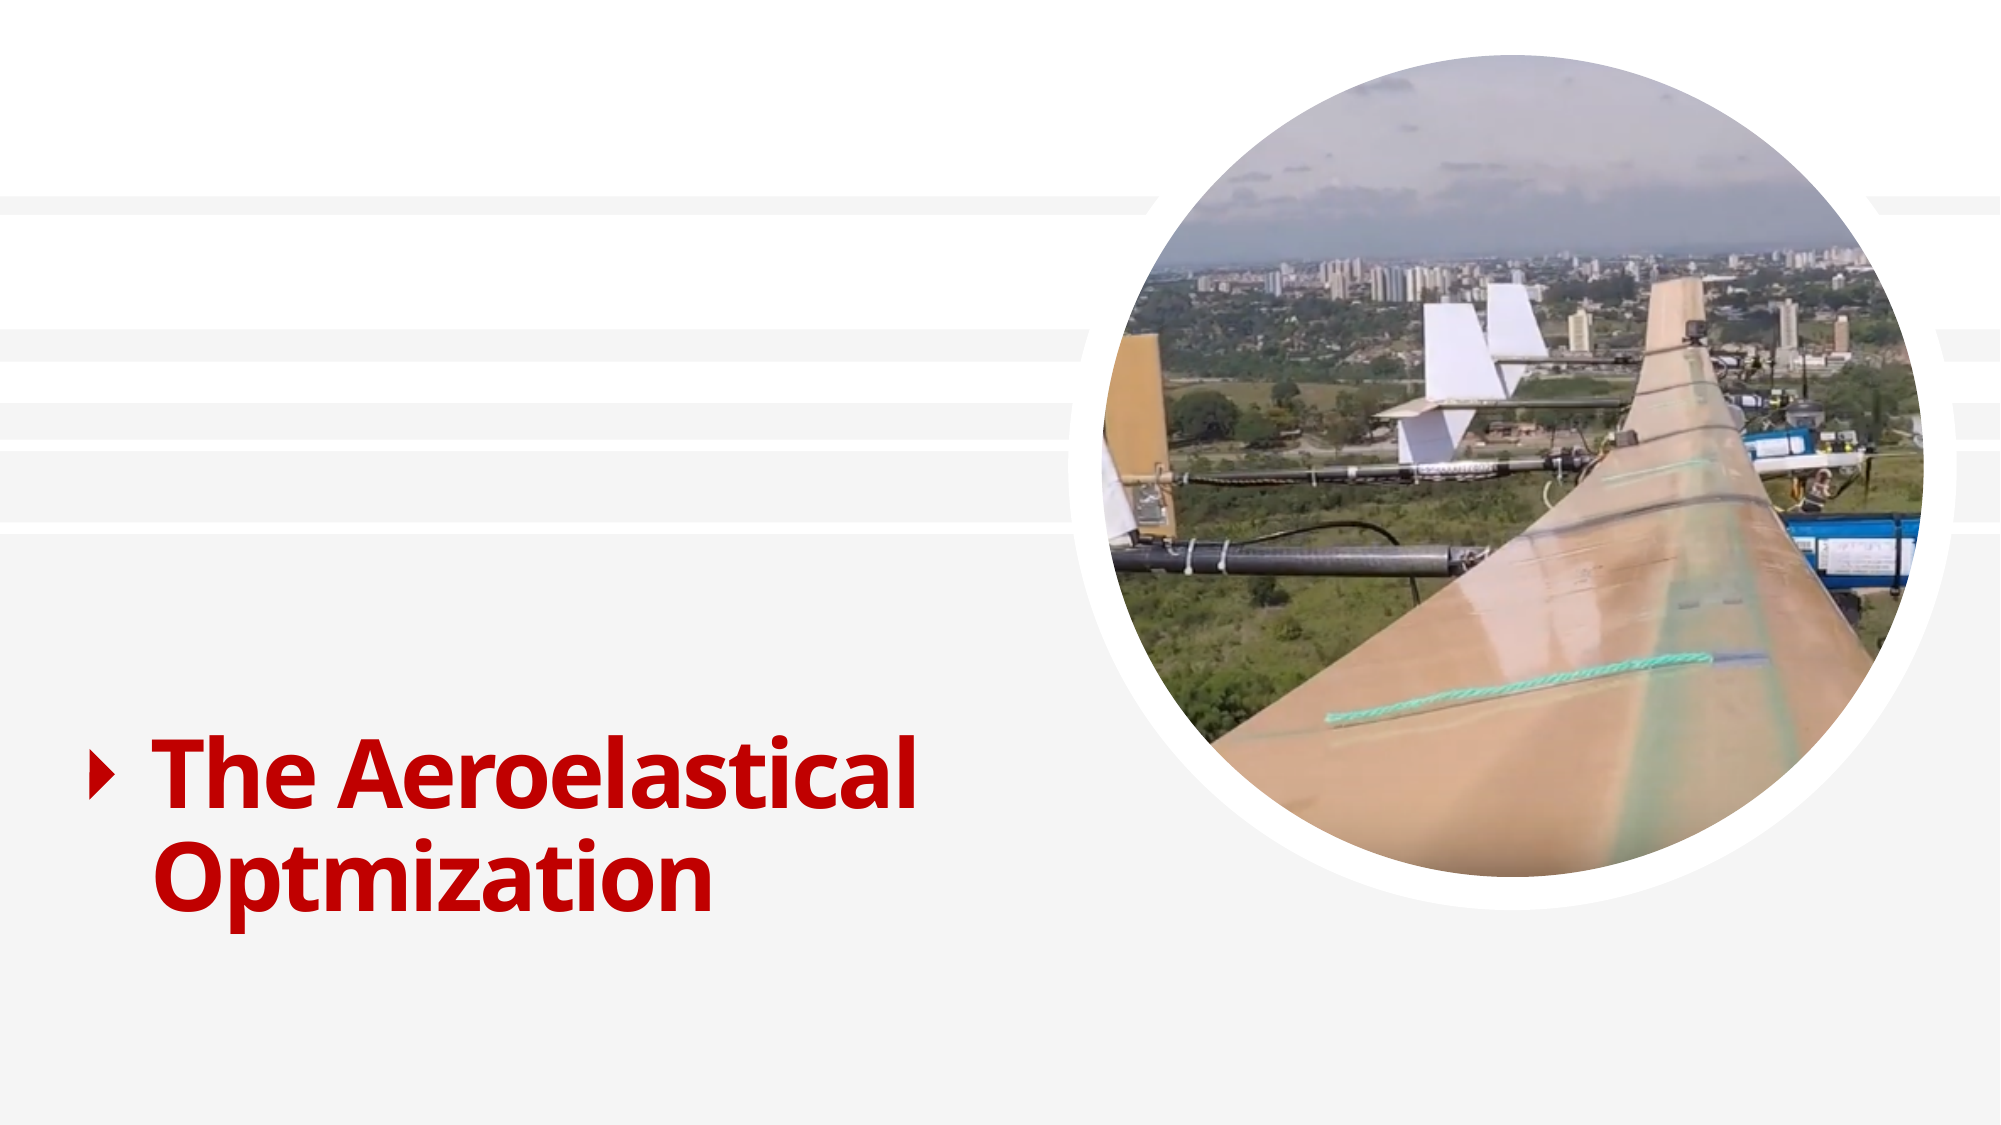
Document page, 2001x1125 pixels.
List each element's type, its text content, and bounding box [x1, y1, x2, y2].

picture [1101, 55, 1924, 878]
title The Aeroelastical Optmization [135, 661, 1067, 941]
